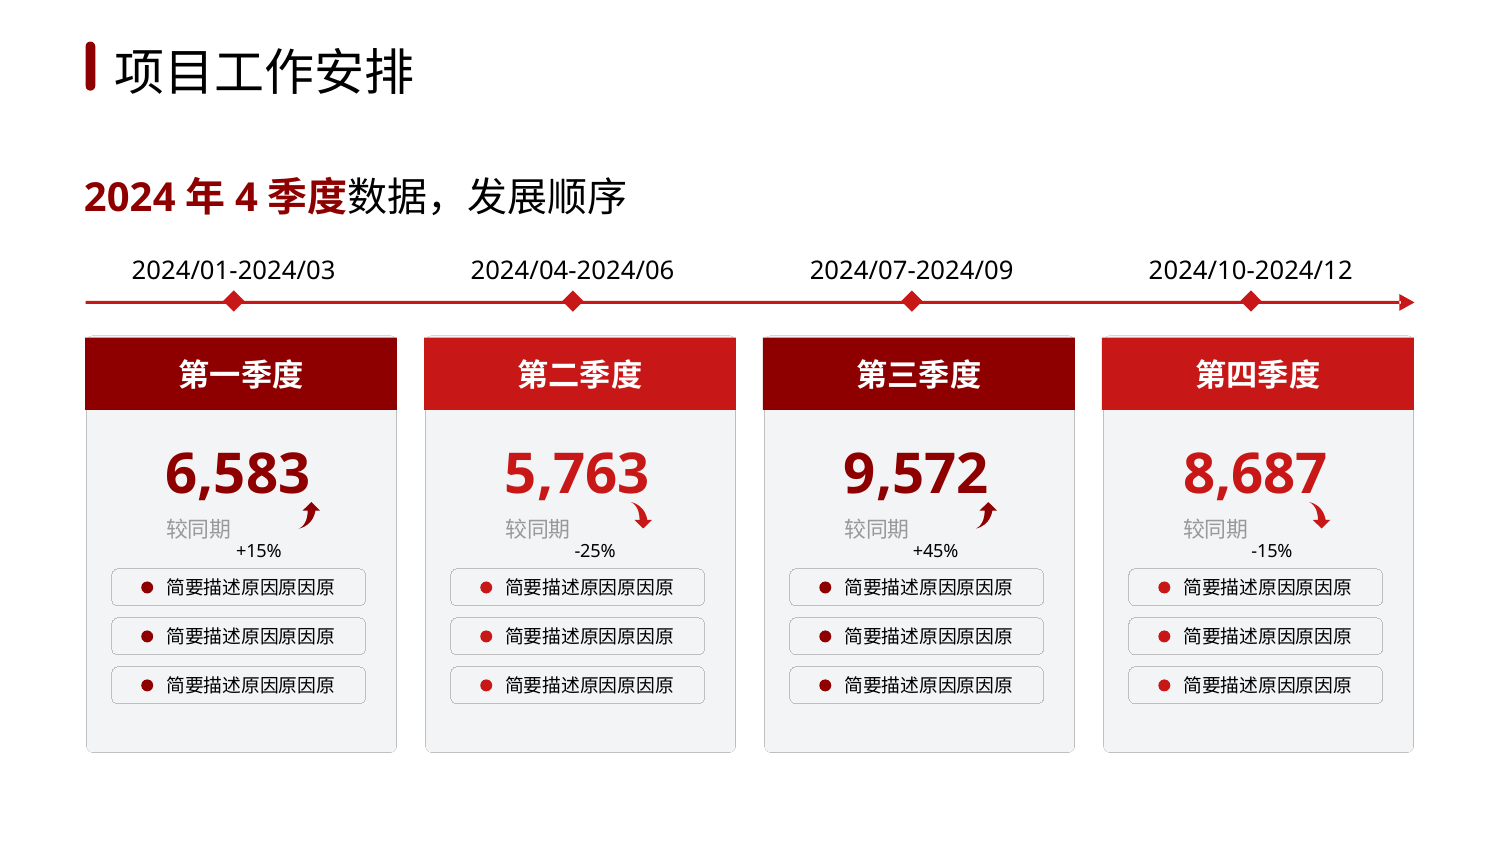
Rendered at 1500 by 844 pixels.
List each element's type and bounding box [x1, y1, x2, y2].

text_box [84, 171, 644, 238]
text_box [27, 254, 1458, 312]
text_box [84, 40, 97, 92]
picture [1102, 334, 1415, 755]
text_box [100, 32, 430, 108]
picture [424, 334, 737, 755]
picture [763, 334, 1076, 755]
picture [85, 334, 398, 755]
